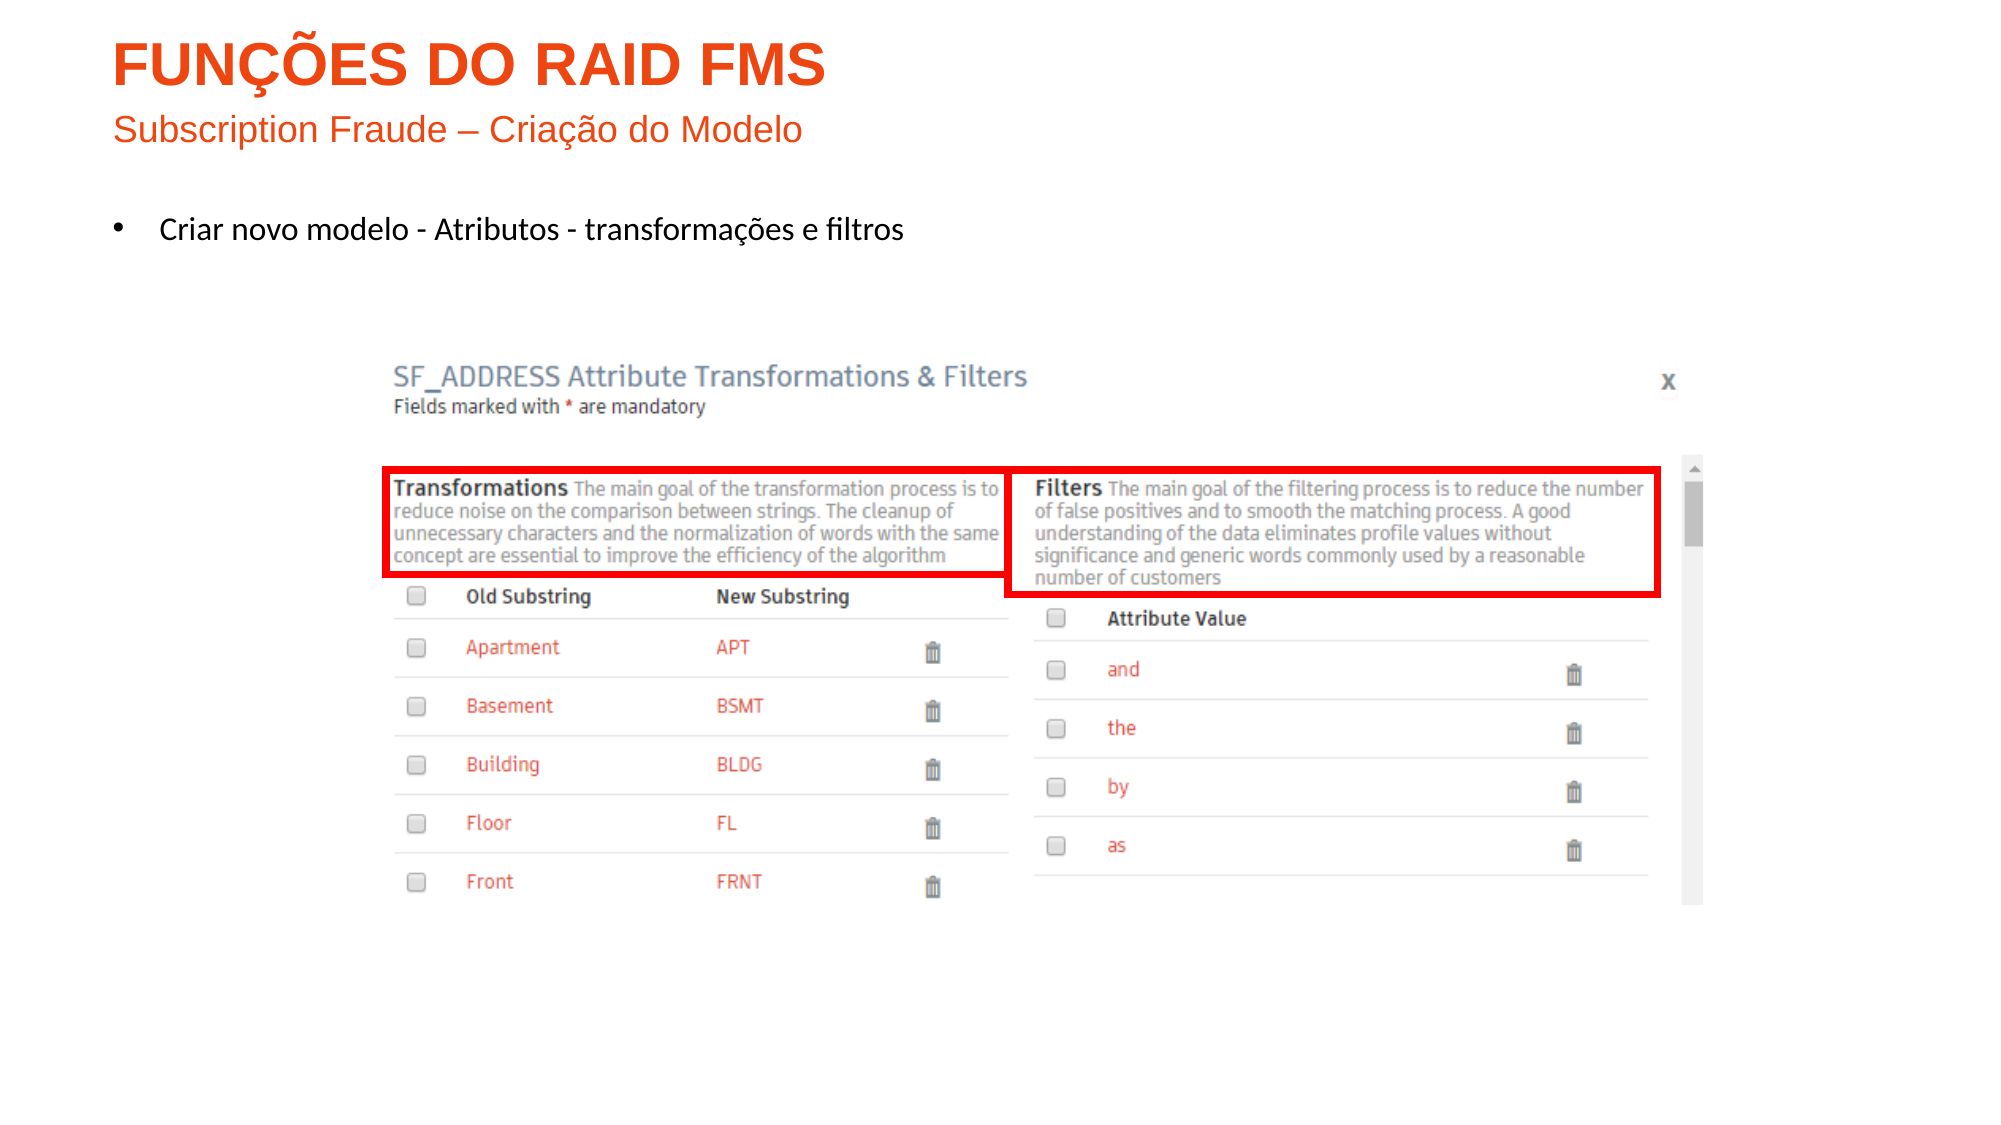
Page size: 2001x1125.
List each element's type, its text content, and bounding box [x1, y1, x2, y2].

picture [366, 351, 1704, 905]
text_box Criar novo modelo - Atributos - transformações e filtros [97, 200, 1907, 255]
list Subscription Fraude – Criação do Modelo [97, 104, 1867, 173]
title Funções do raId fms [97, 28, 1866, 104]
